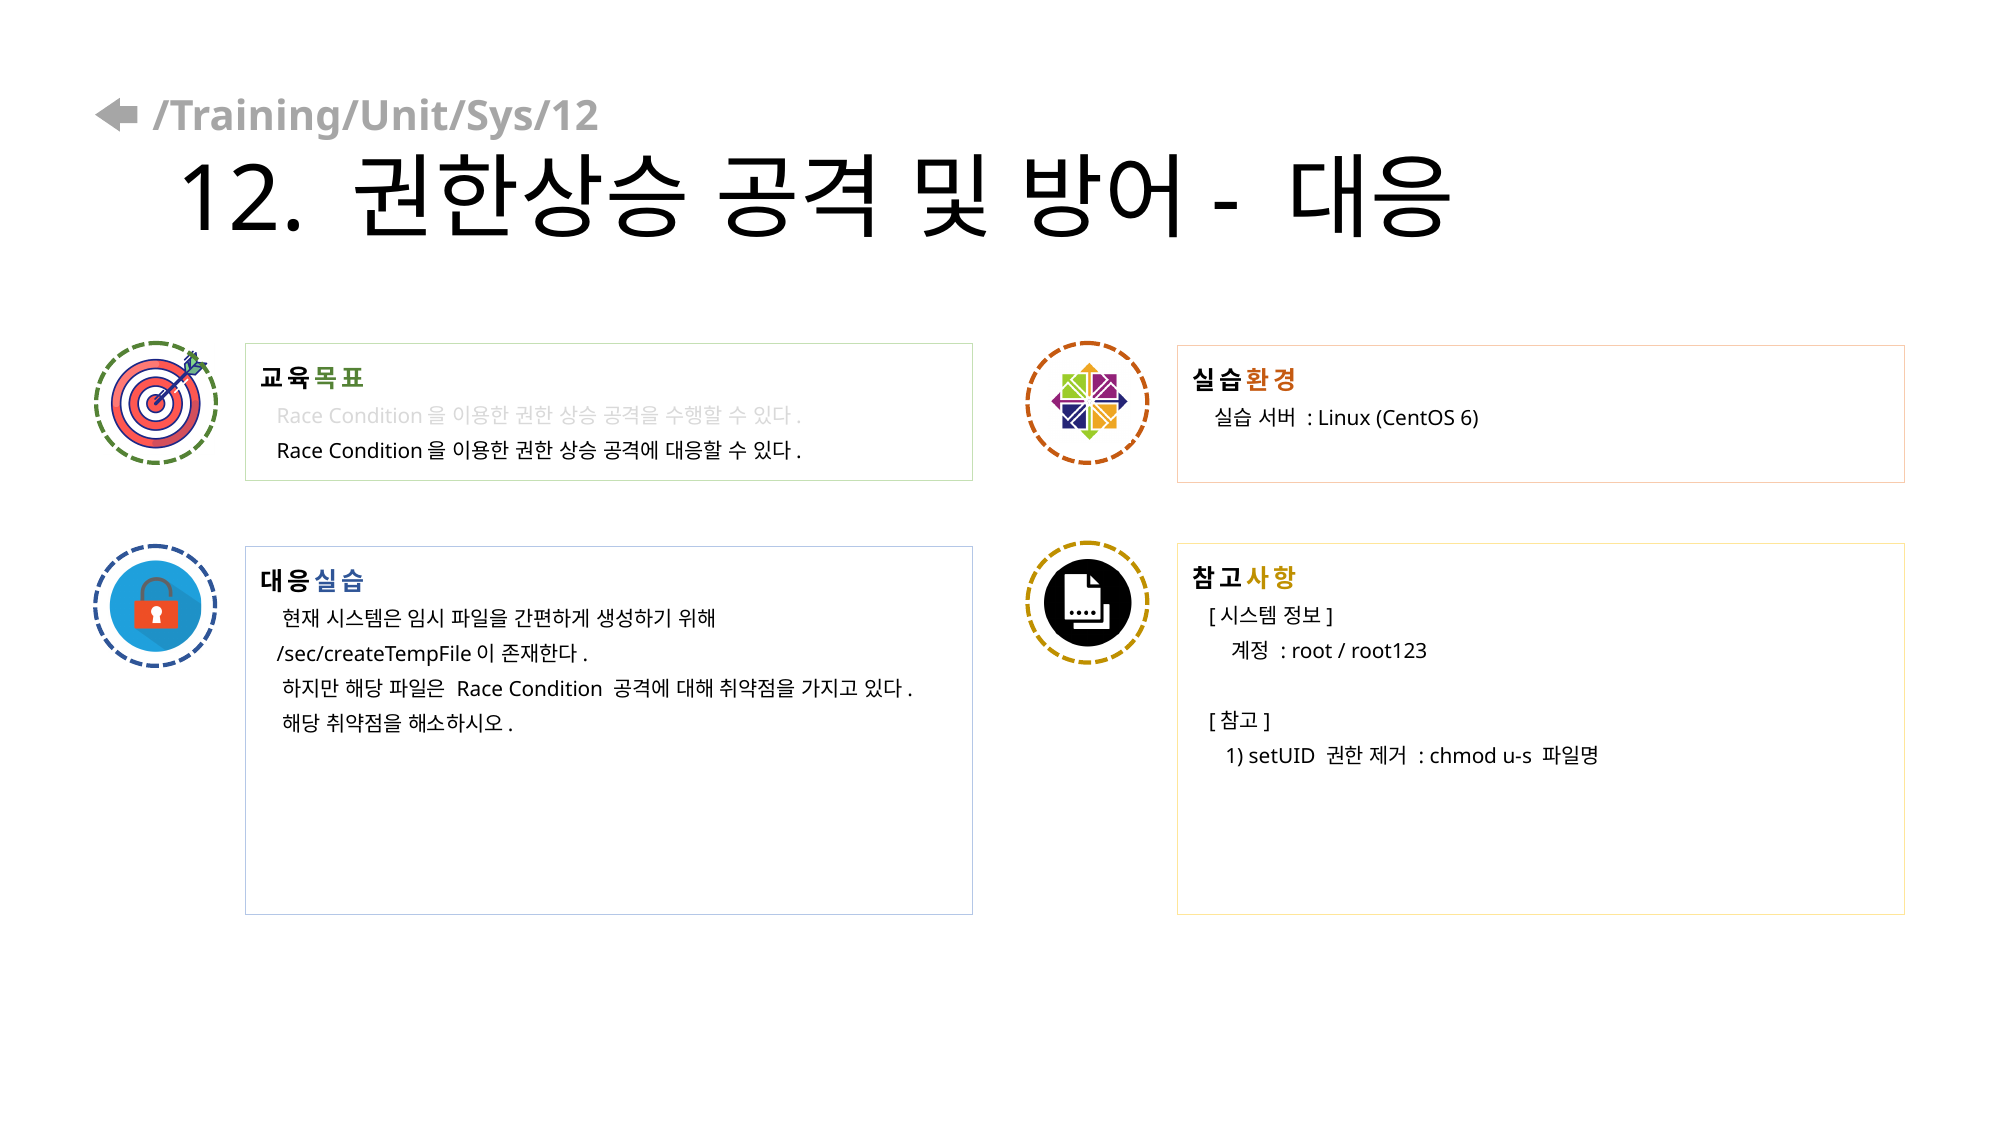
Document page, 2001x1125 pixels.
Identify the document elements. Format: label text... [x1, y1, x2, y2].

text_box [94, 567, 108, 645]
picture [1048, 360, 1131, 443]
picture [103, 343, 215, 455]
picture [108, 559, 202, 653]
text_box [93, 95, 137, 134]
text_box [116, 653, 193, 667]
text_box 참고사항 [시스템 정보] 계정 : root / root123 [참고] 1) setUID 권한 제거 : chmod u-s 파일명 [1177, 543, 1905, 915]
text_box [124, 455, 187, 464]
text_box 대응실습 현재 시스템은 임시 파일을 간편하게 생성하기 위해 /sec/createTempFile이 존재한다. 하지만 해당 파일은 Race Condition 공격에 대해 취약점을 가지고 있다. 해당 취약점을 해소하시오. [245, 546, 973, 915]
text_box [1050, 651, 1125, 664]
text_box [1026, 341, 1149, 464]
text_box [202, 566, 217, 645]
text_box 교육목표 Race Condition을 이용한 권한 상승 공격을 수행할 수 있다. Race Condition을 이용한 권한 상승 공격에 대응할 수 있다. [245, 343, 973, 481]
title /Training/Unit/Sys/12 12. 권한상승 공격 및 방어- 대응 [137, 59, 1863, 278]
text_box [116, 544, 194, 559]
text_box 실습환경 실습 서버 : Linux (CentOS 6) [1177, 345, 1905, 483]
text_box [1051, 541, 1125, 554]
text_box [1026, 566, 1039, 640]
text_box [1136, 565, 1149, 640]
text_box [95, 373, 103, 434]
picture [1039, 554, 1136, 651]
